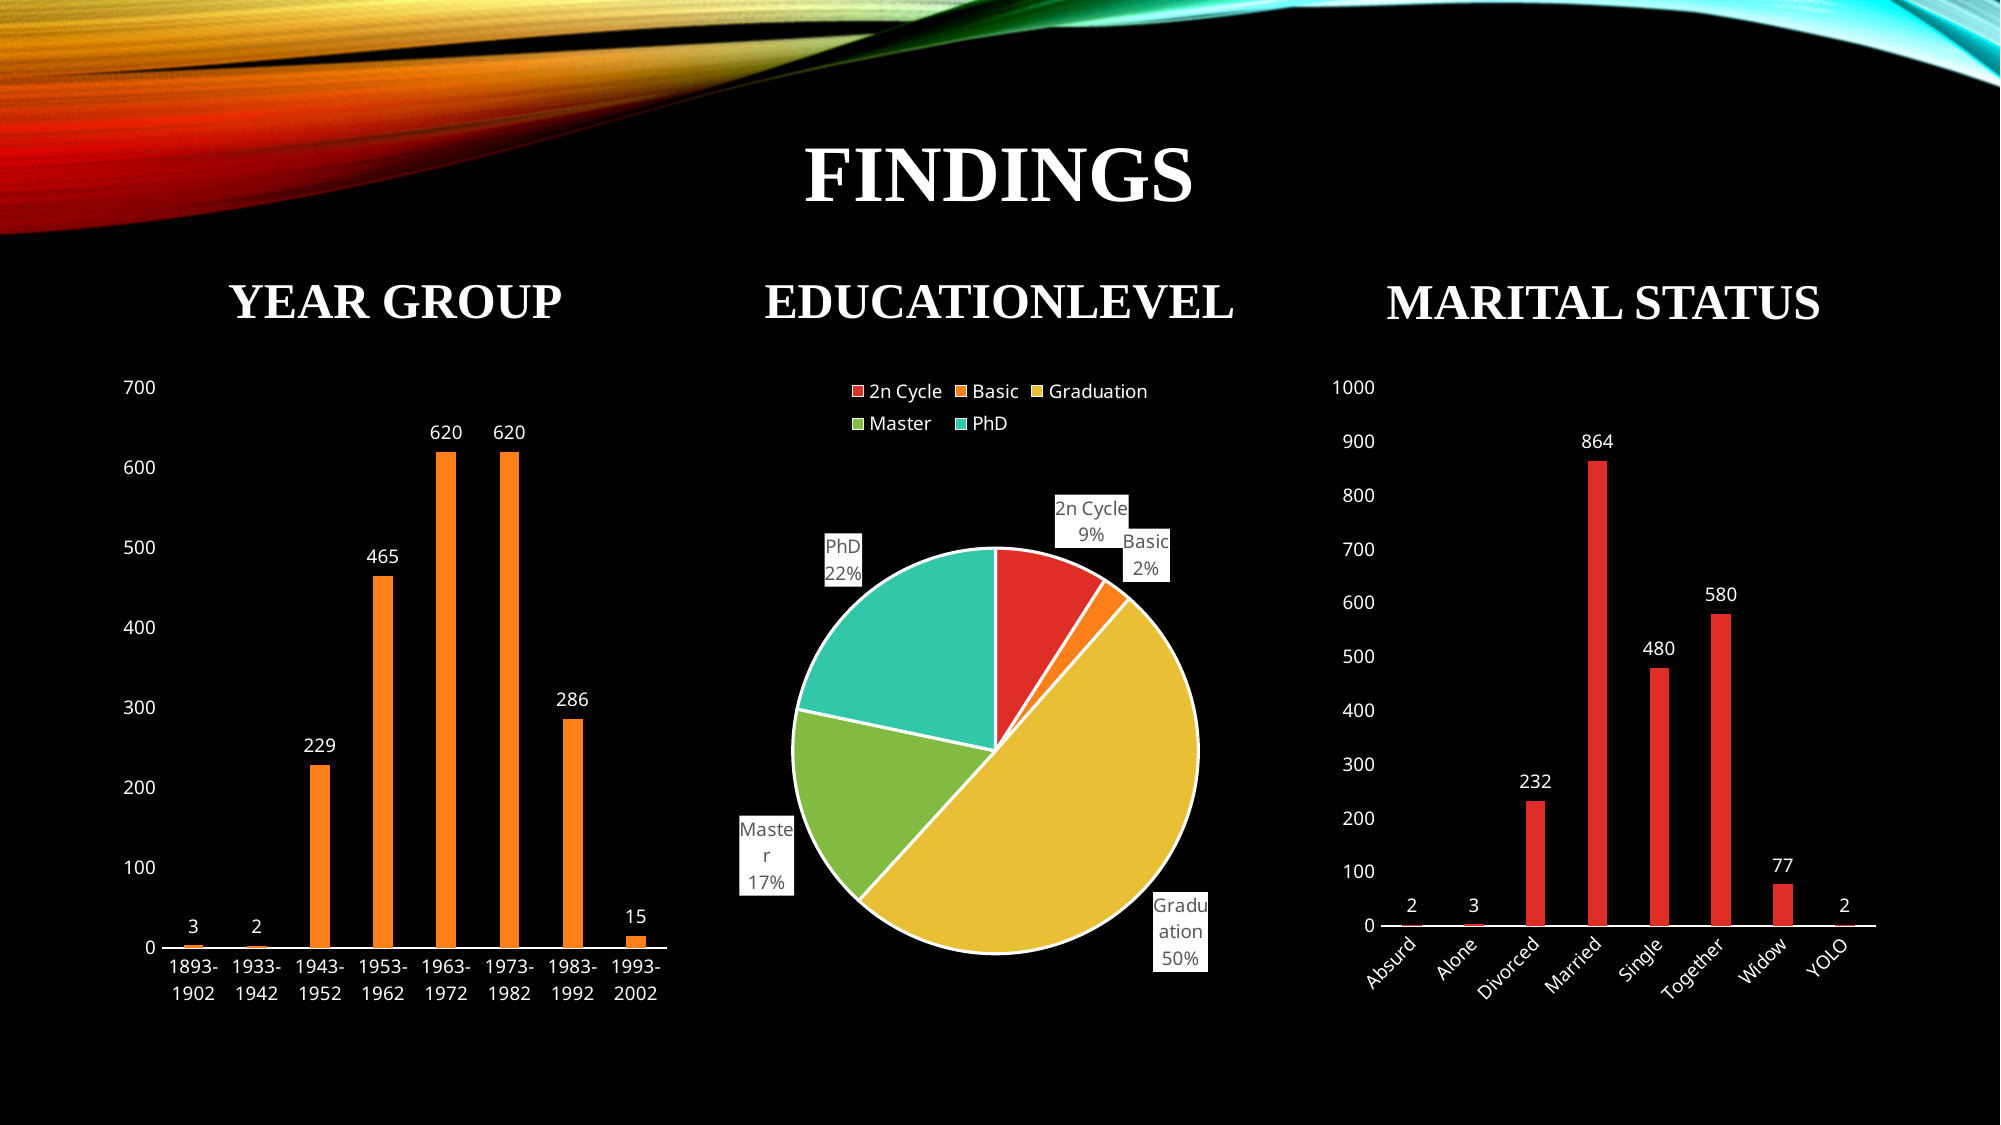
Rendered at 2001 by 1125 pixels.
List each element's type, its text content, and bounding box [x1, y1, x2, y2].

chart [111, 360, 680, 1021]
picture [0, 0, 2000, 237]
list MARITAL STATUS [1320, 235, 1888, 338]
chart [716, 360, 1284, 1021]
list YEAR GROUP [111, 235, 679, 337]
title FINDINGS [112, 125, 1888, 227]
chart [1319, 360, 1888, 1021]
list EDUCATIONLEVEL [716, 235, 1284, 337]
